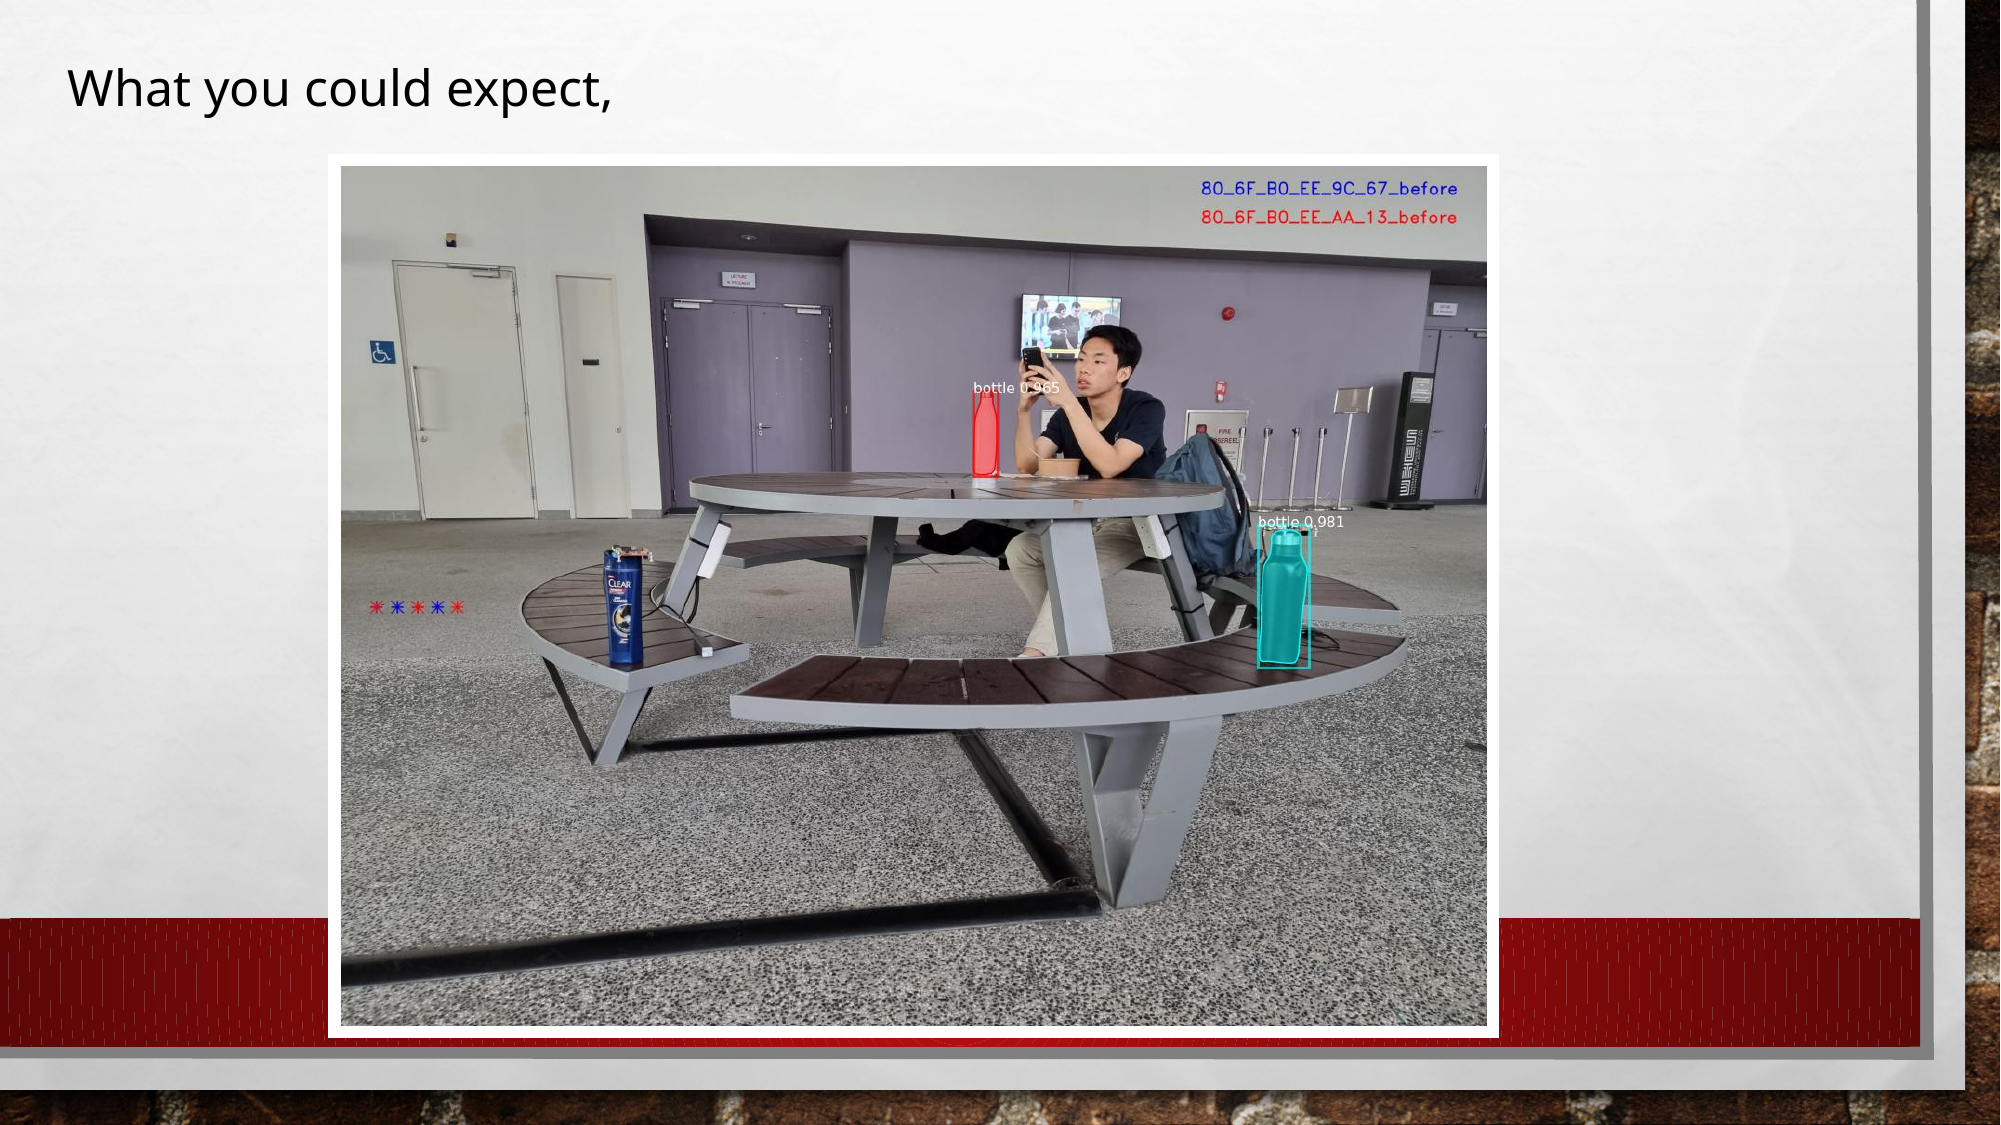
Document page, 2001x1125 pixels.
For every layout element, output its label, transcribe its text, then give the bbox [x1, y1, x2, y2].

text_box What you could expect, [52, 49, 630, 125]
picture [327, 154, 1499, 1038]
picture [0, 0, 2000, 1125]
